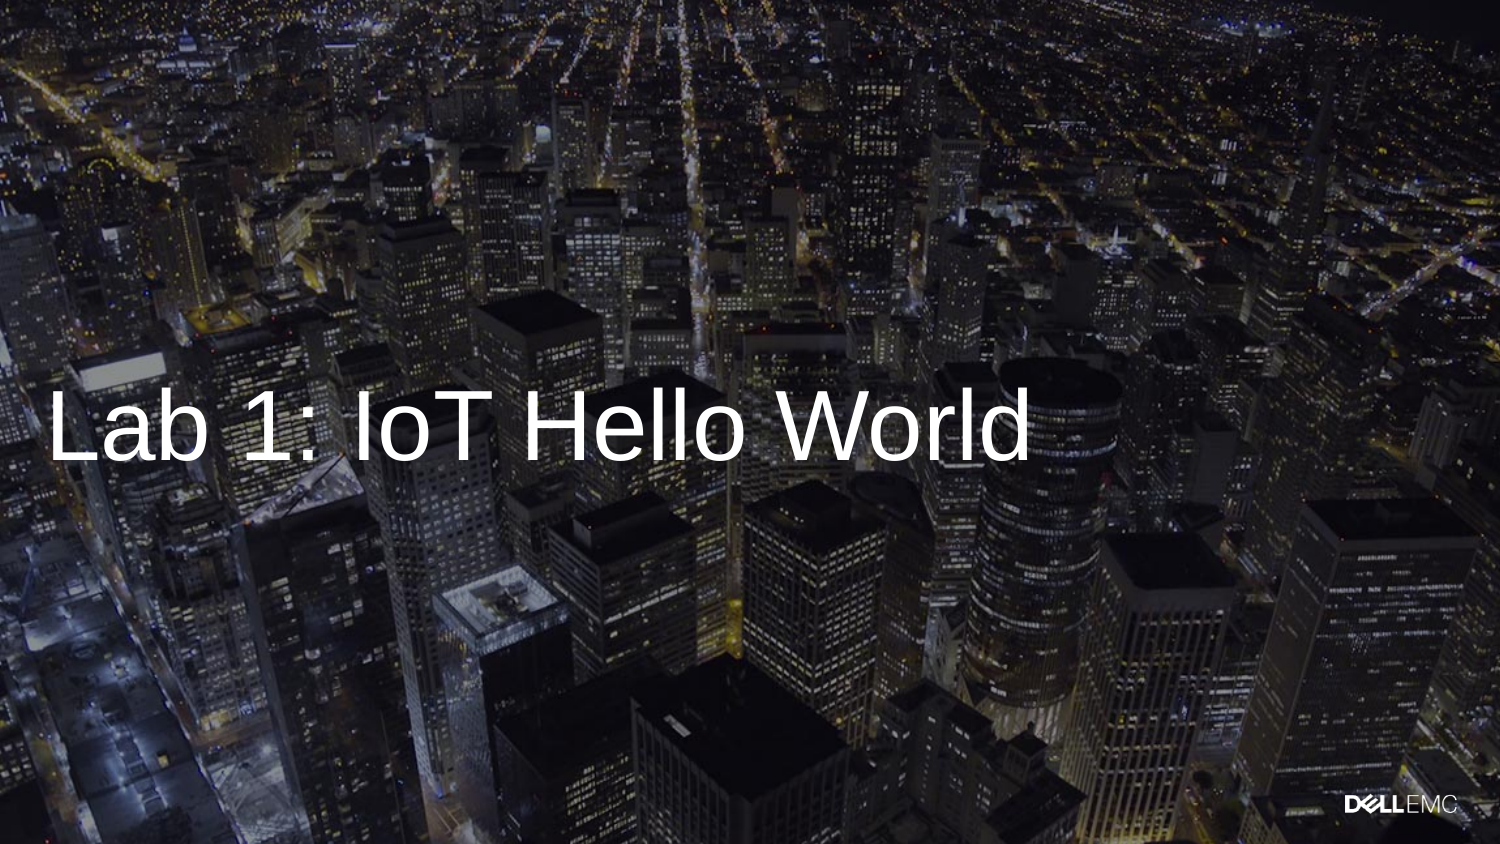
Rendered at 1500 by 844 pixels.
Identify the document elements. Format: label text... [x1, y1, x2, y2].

title Lab 1: IoT Hello World [45, 286, 1405, 571]
picture [0, 0, 1500, 844]
